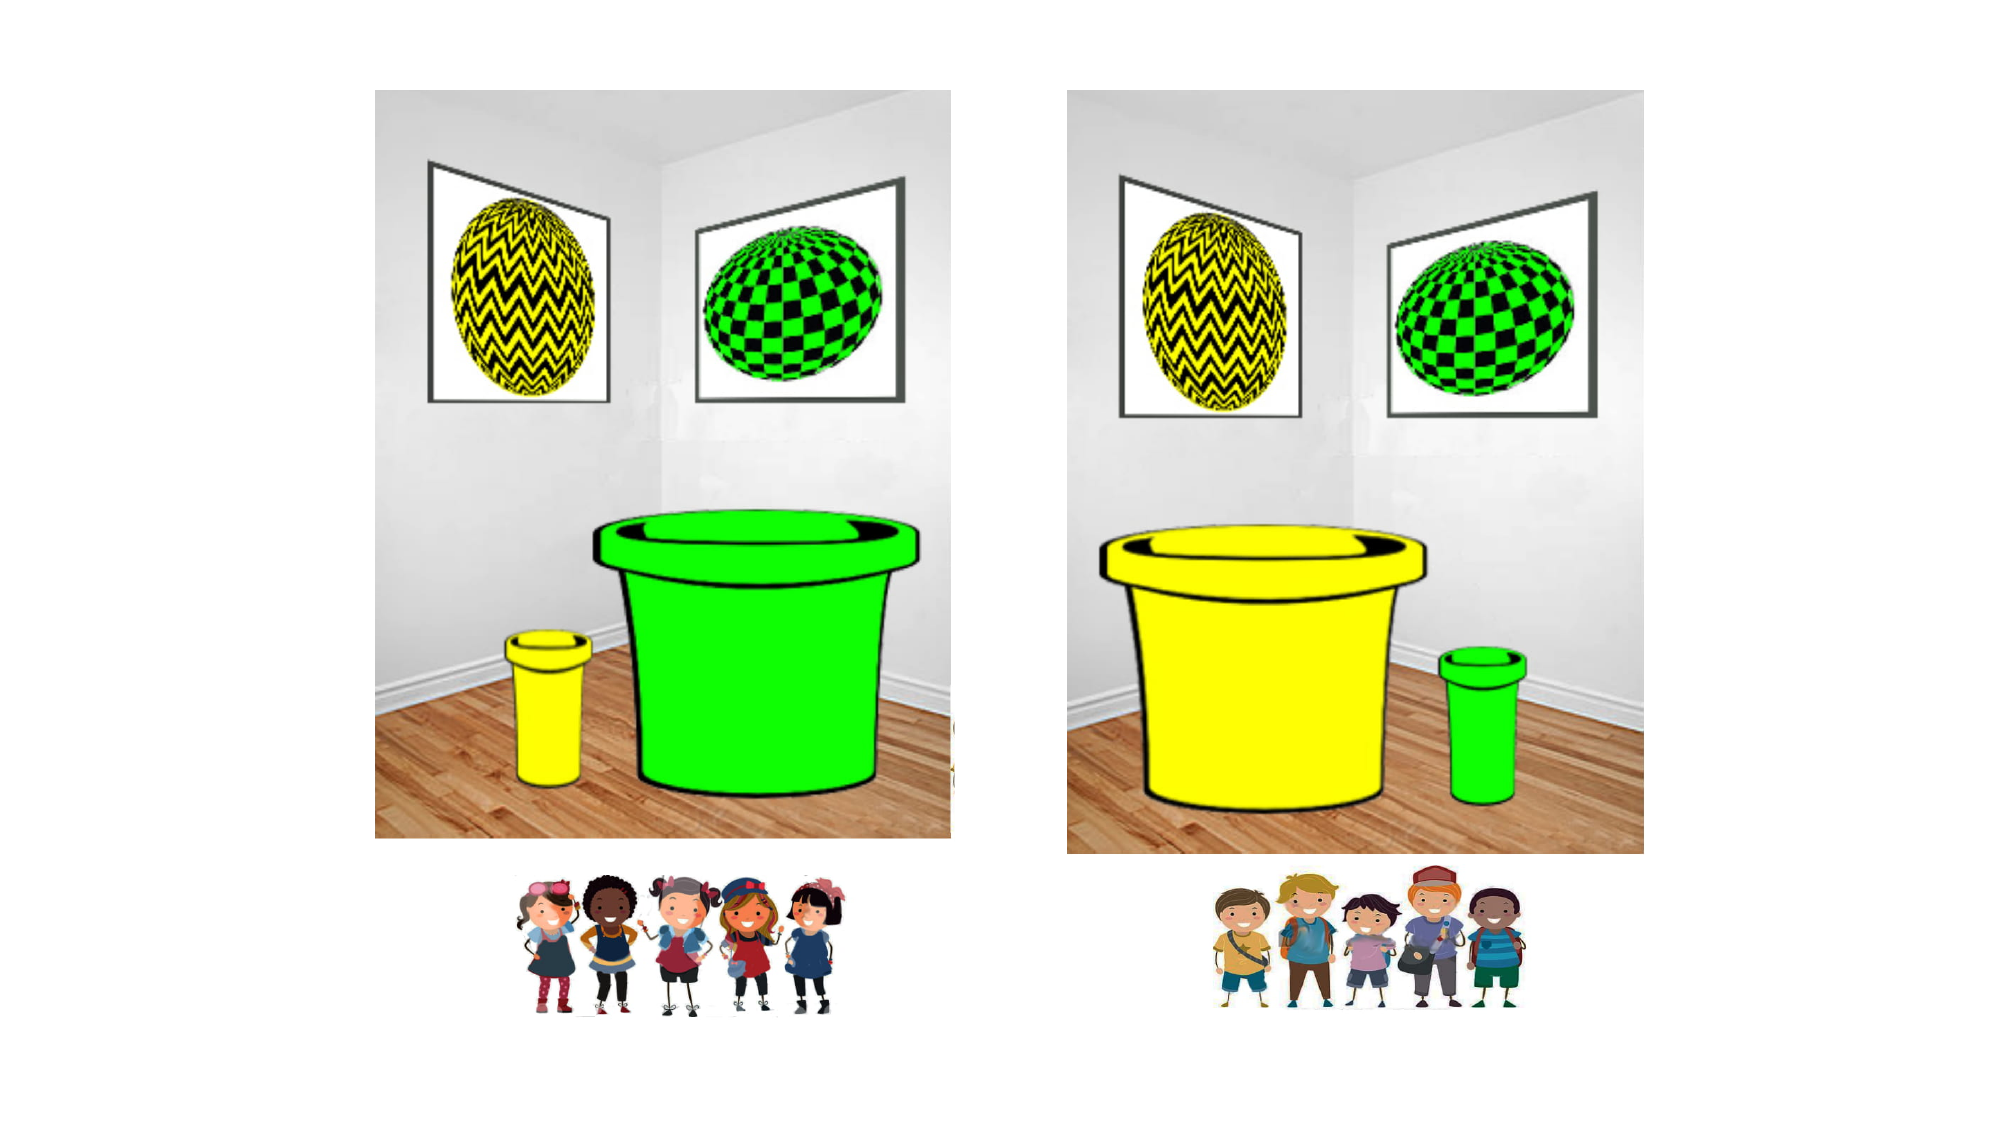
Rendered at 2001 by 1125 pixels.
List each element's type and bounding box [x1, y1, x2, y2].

picture [257, 0, 1780, 1125]
